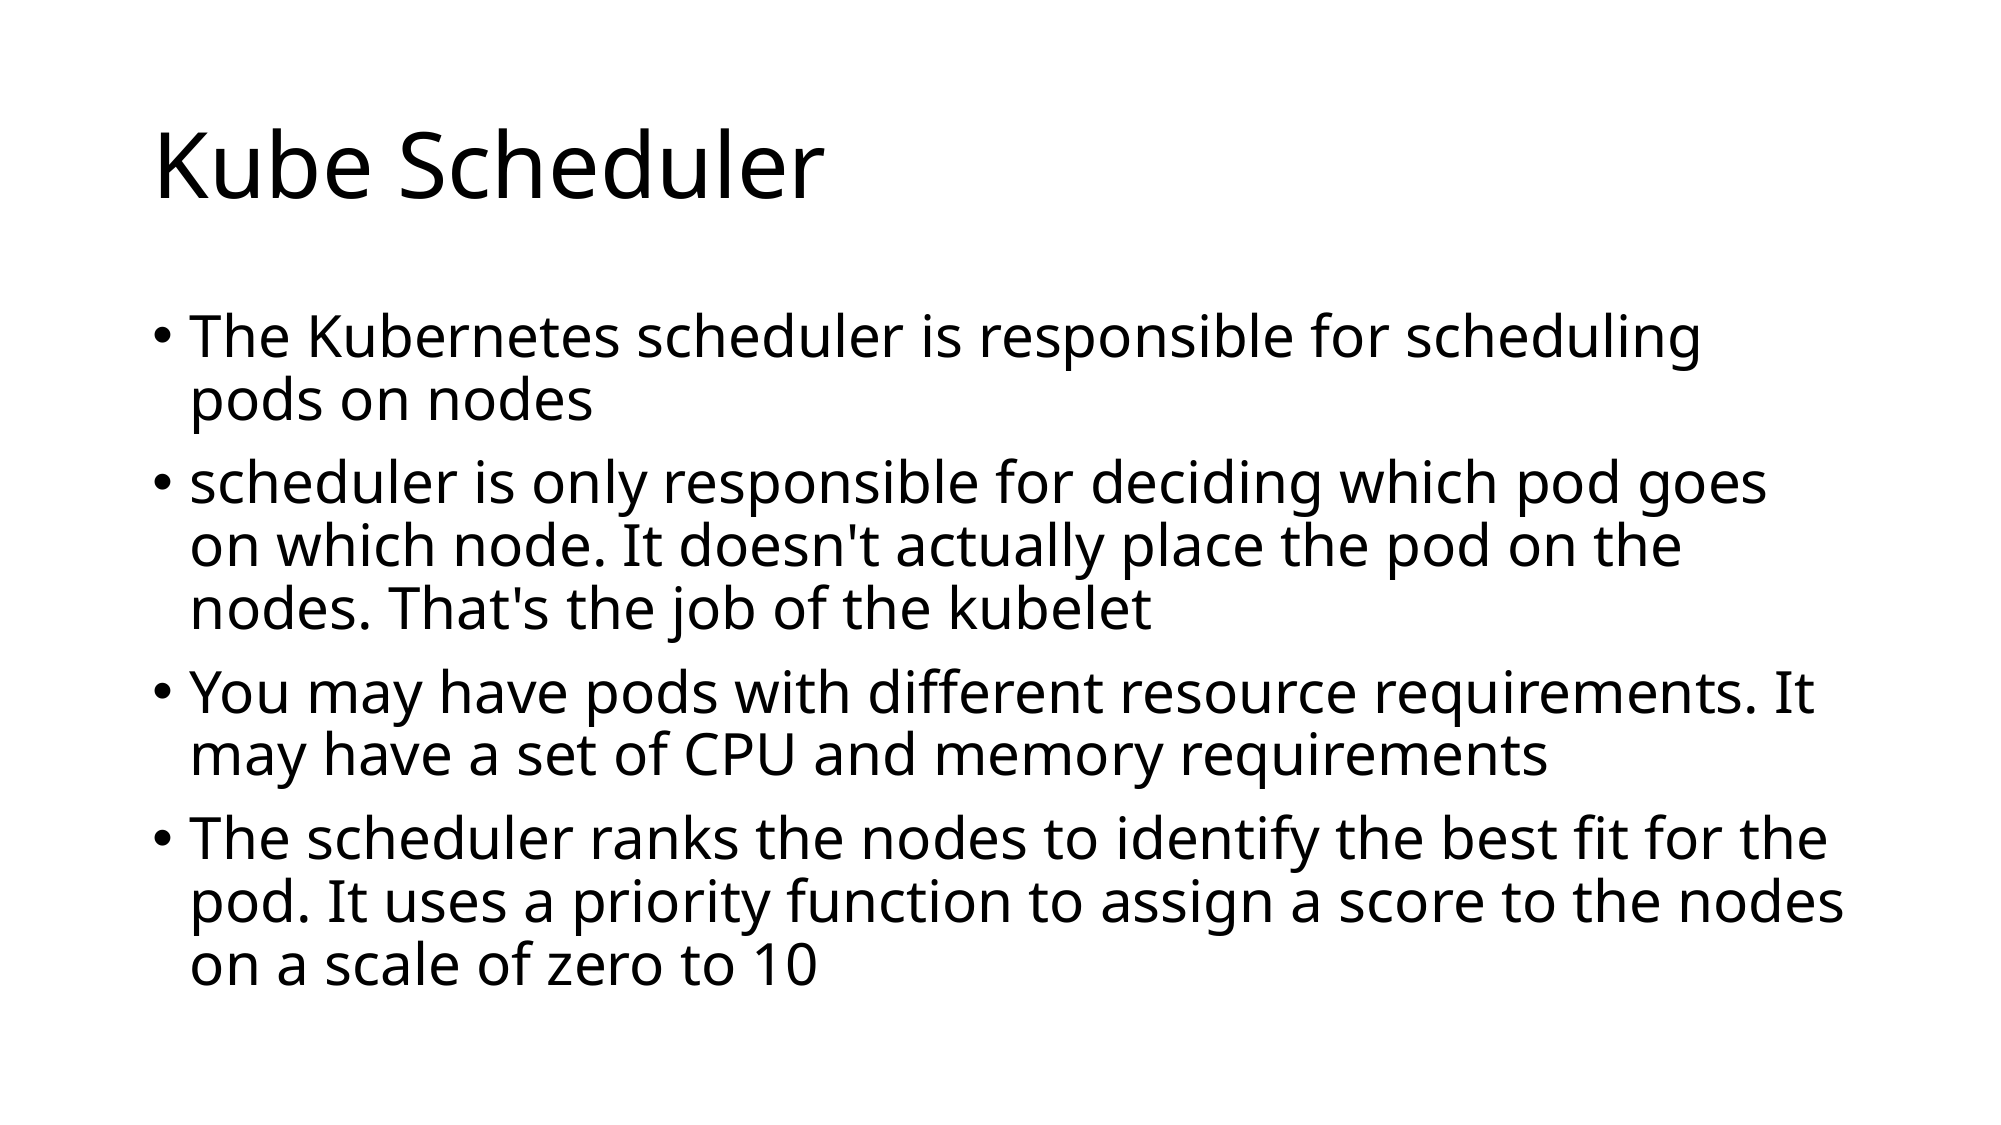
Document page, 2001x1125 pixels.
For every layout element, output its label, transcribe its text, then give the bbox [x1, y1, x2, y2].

list The Kubernetes scheduler is responsible for scheduling pods on nodes scheduler is only responsible for deciding which pod goes on which node. It doesn't actually place the pod on the nodes. That's the job of the kubelet You may have pods with different resource requirements. It may have a set of CPU and memory requirements The scheduler ranks the nodes to identify the best fit for the pod. It uses a priority function to assign a score to the nodes on a scale of zero to 10 [137, 299, 1863, 1014]
title Kube Scheduler [137, 59, 1863, 278]
